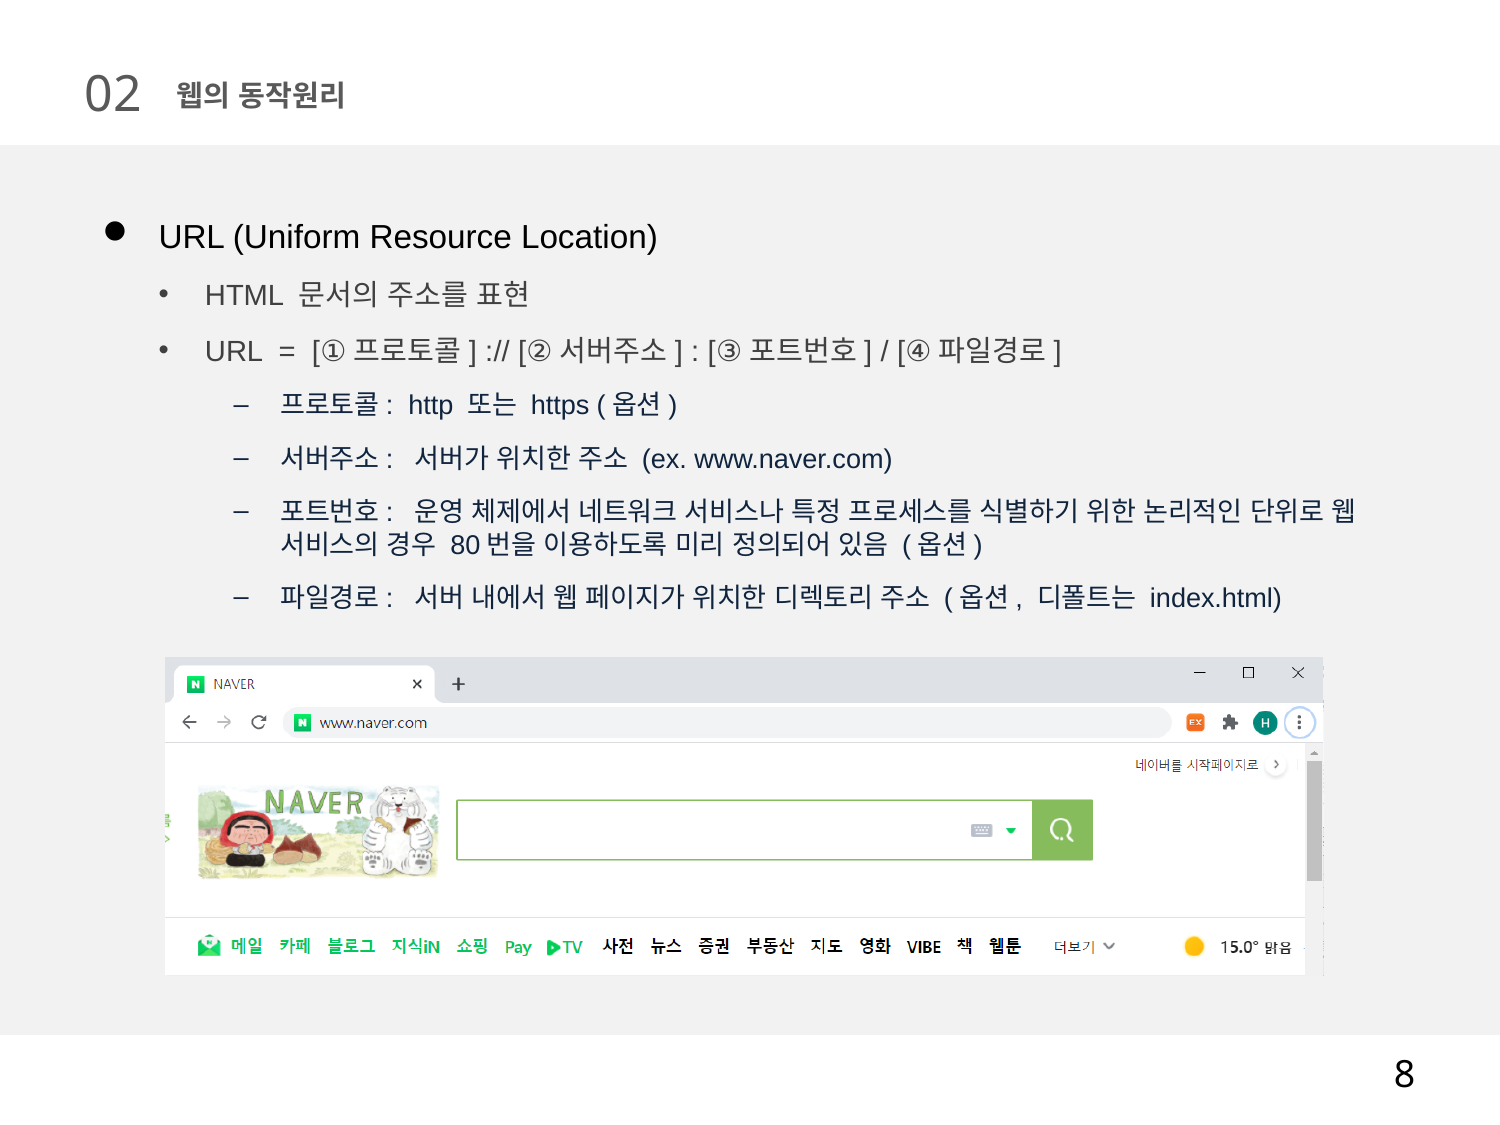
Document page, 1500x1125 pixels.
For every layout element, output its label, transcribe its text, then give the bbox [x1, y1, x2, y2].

slide_number 8 [1379, 1043, 1468, 1103]
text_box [64, 54, 371, 131]
picture [165, 657, 1324, 976]
text_box URL (Uniform Resource Location) HTML 문서의 주소를 표현 URL = [①프로토콜] :// [②서버주소] : [③포트번호] / [④파일경로] 프로토콜: http 또는 https (옵션) 서버주소: 서버가 위치한 주소 (ex. www.naver.com) 포트번호: 운영 체제에서 네트워크 서비스나 특정 프로세스를 식별하기 위한 논리적인 단위로 웹 서비스의 경우 80번을 이용하도록 미리 정의되어 있음 (옵션) 파일경로: 서버 내에서 웹 페이지가 위치한 디렉토리 주소 (옵션, 디폴트는 index.html) [77, 208, 1412, 798]
